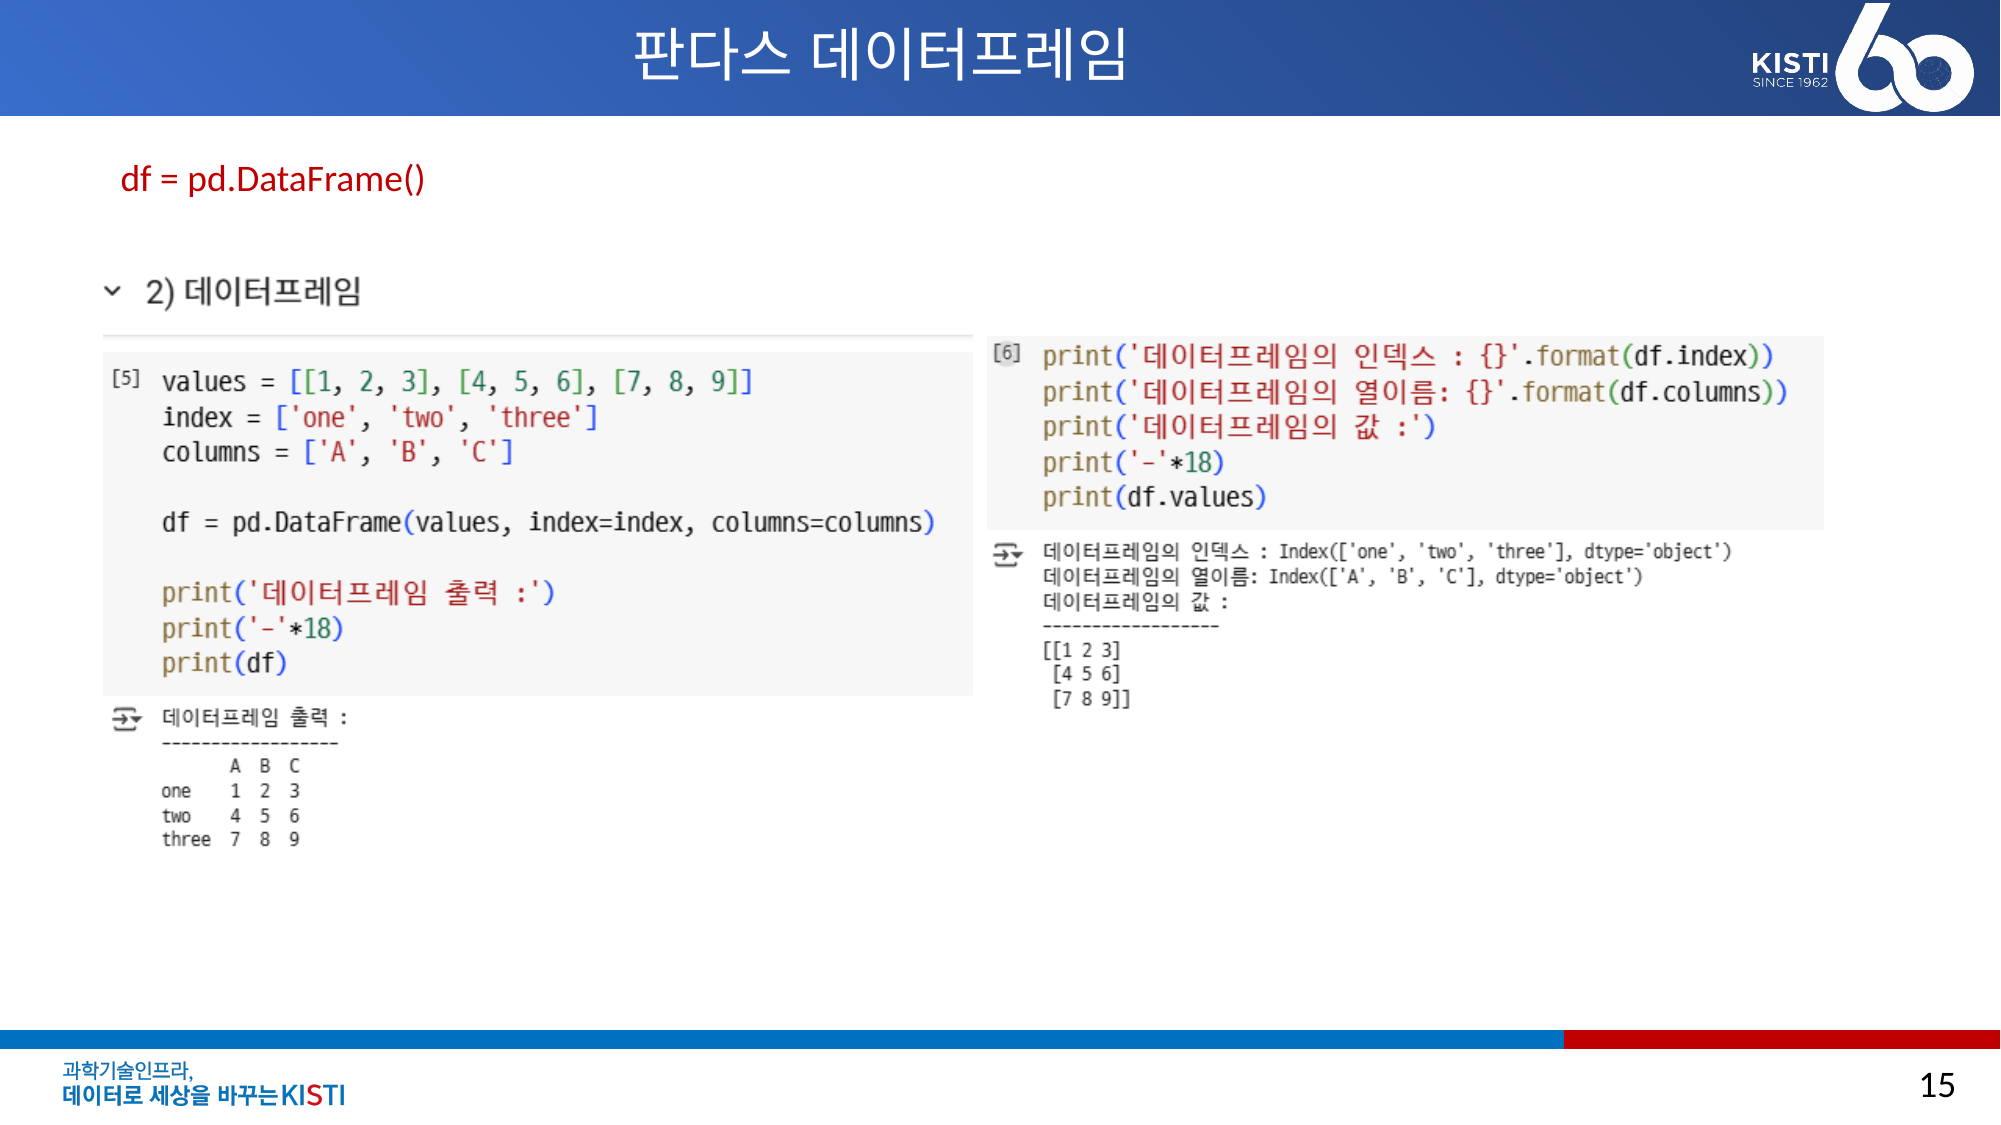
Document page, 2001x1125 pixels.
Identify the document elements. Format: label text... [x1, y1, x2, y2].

picture [63, 1061, 344, 1106]
picture [1753, 3, 1974, 112]
picture [987, 336, 1824, 723]
slide_number 15 [1594, 1053, 1971, 1113]
picture [103, 260, 973, 865]
title 판다스 데이터프레임 [53, 1, 1728, 114]
text_box df = pd.DataFrame() [105, 119, 441, 207]
